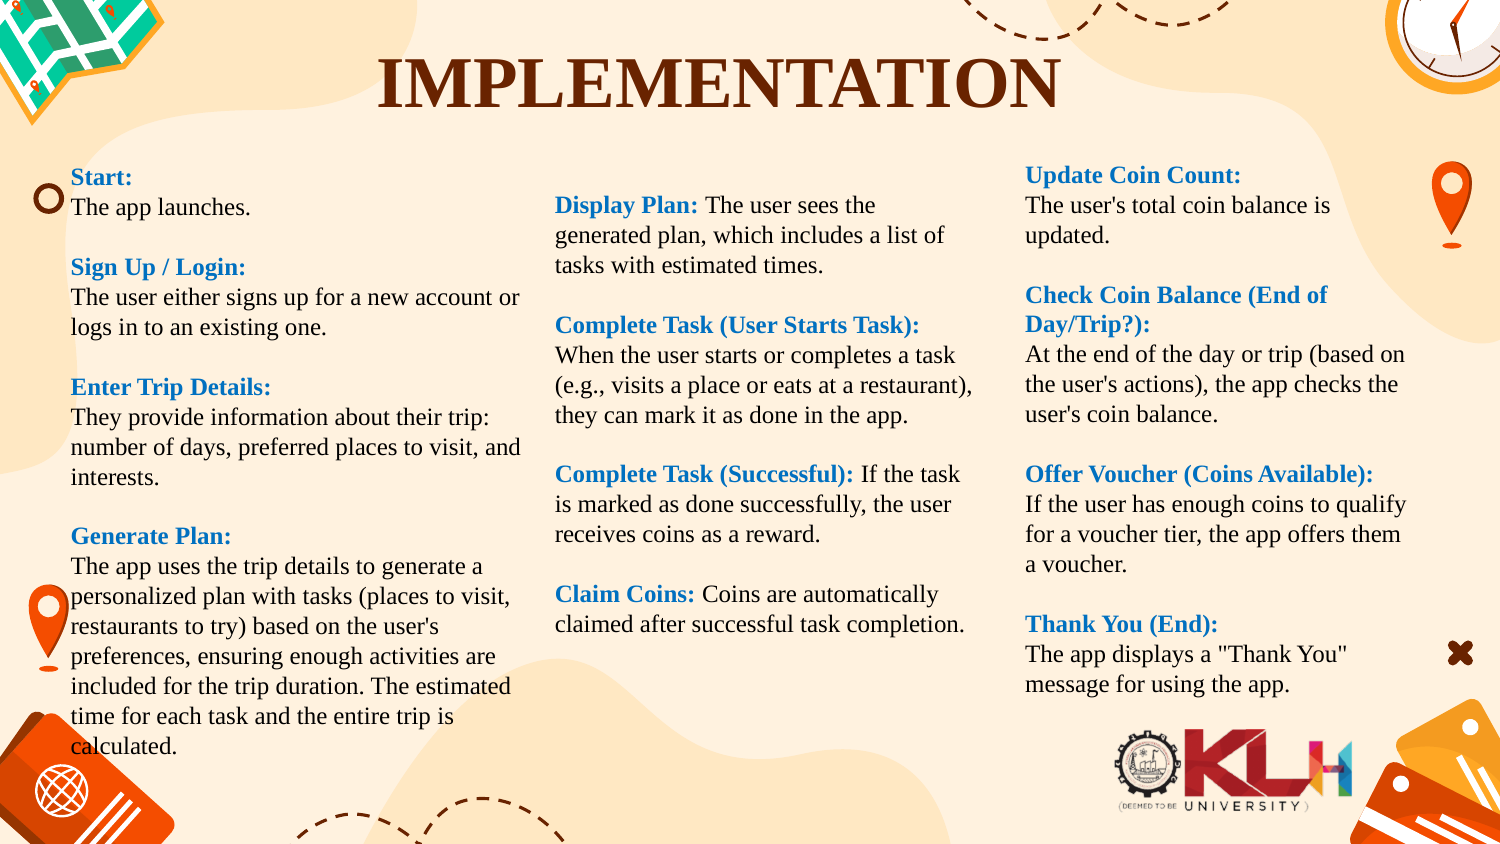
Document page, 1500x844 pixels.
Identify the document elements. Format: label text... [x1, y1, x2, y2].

title IMPLEMENTATION [360, 20, 1110, 114]
text_box Start: The app launches. Sign Up / Login: The user either signs up for a new account or logs in to an existing one. Enter Trip Details: They provide information about their trip: number of days, preferred places to visit, and interests. Generate Plan: The app uses the trip details to generate a personalized plan with tasks (places to visit, restaurants to try) based on the user's preferences, ensuring enough activities are included for the trip duration. The estimated time for each task and the entire trip is calculated. [55, 153, 544, 797]
picture [1096, 711, 1377, 844]
text_box Display Plan: The user sees the generated plan, which includes a list of tasks with estimated times. Complete Task (User Starts Task): When the user starts or completes a task (e.g., visits a place or eats at a restaurant), they can mark it as done in the app. Complete Task (Successful): If the task is marked as done successfully, the user receives coins as a reward. Claim Coins: Coins are automatically claimed after successful task completion. [540, 181, 989, 675]
text_box Update Coin Count: The user's total coin balance is updated. Check Coin Balance (End of Day/Trip?): At the end of the day or trip (based on the user's actions), the app checks the user's coin balance. Offer Voucher (Coins Available): If the user has enough coins to qualify for a voucher tier, the app offers them a voucher. Thank You (End): The app displays a "Thank You" message for using the app. [1010, 150, 1423, 735]
